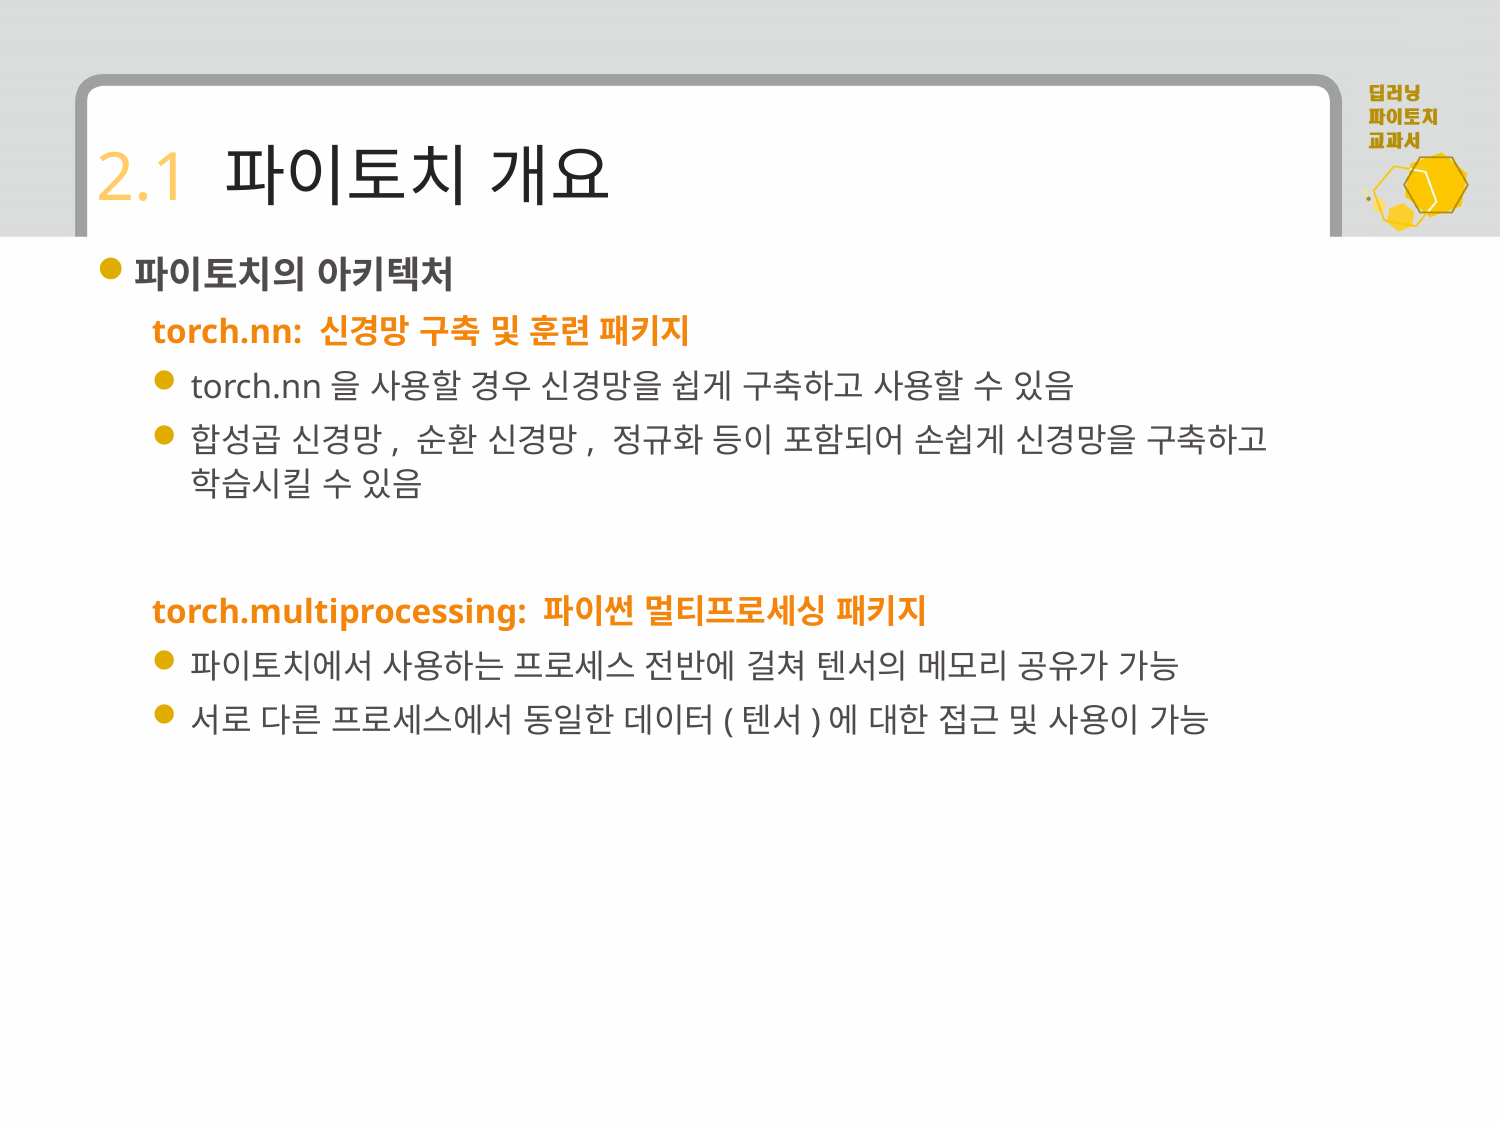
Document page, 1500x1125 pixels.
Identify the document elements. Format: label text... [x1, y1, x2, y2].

list 파이토치의 아키텍처 torch.nn: 신경망 구축 및 훈련 패키지 torch.nn을 사용할 경우 신경망을 쉽게 구축하고 사용할 수 있음 합성곱 신경망, 순환 신경망, 정규화 등이 포함되어 손쉽게 신경망을 구축하고 학습시킬 수 있음 torch.multiprocessing: 파이썬 멀티프로세싱 패키지 파이토치에서 사용하는 프로세스 전반에 걸쳐 텐서의 메모리 공유가 가능 서로 다른 프로세스에서 동일한 데이터(텐서)에 대한 접근 및 사용이 가능 [81, 239, 1412, 1054]
title 2.1 파이토치 개요 [81, 90, 1412, 222]
picture [0, 0, 1500, 1125]
